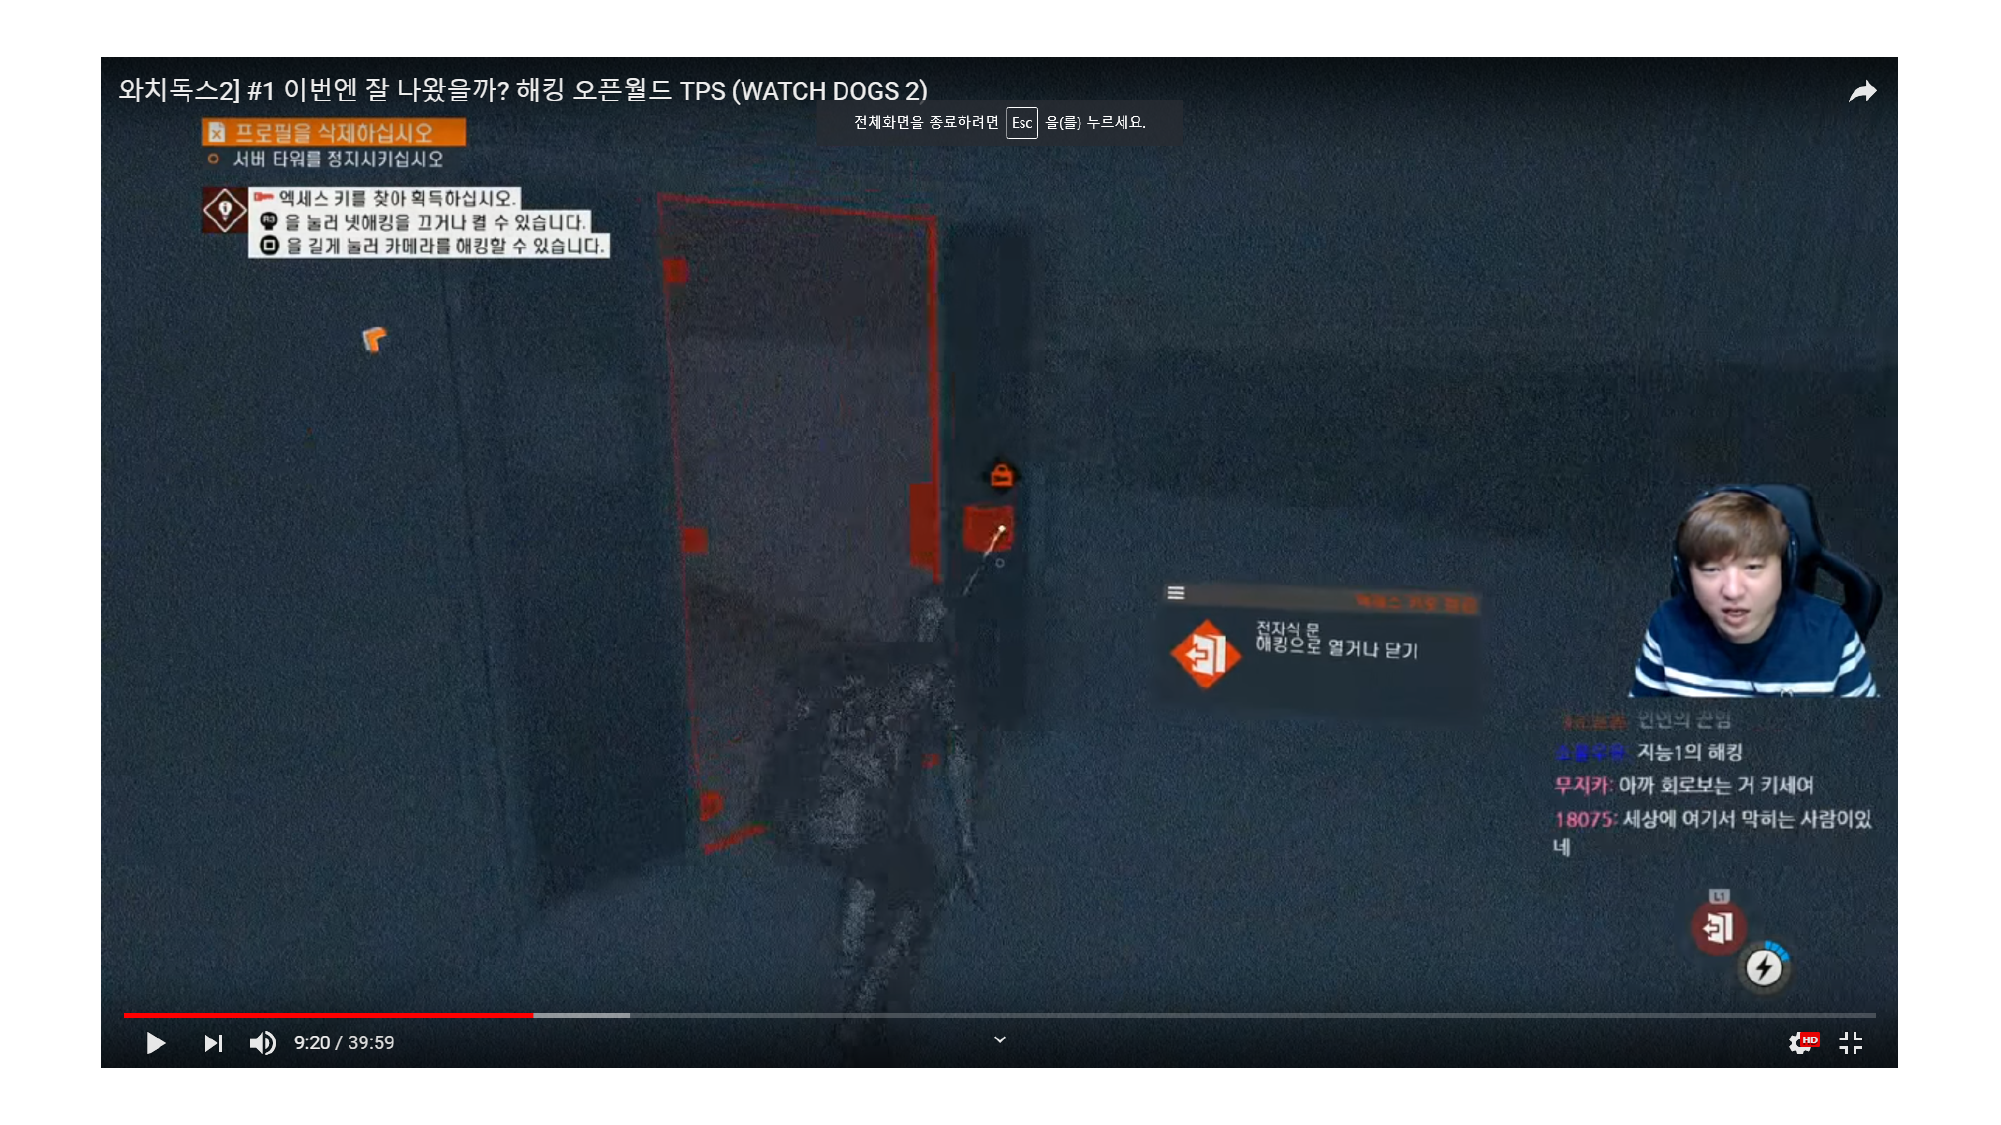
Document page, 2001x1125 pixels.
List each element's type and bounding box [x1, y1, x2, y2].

picture [101, 57, 1899, 1068]
